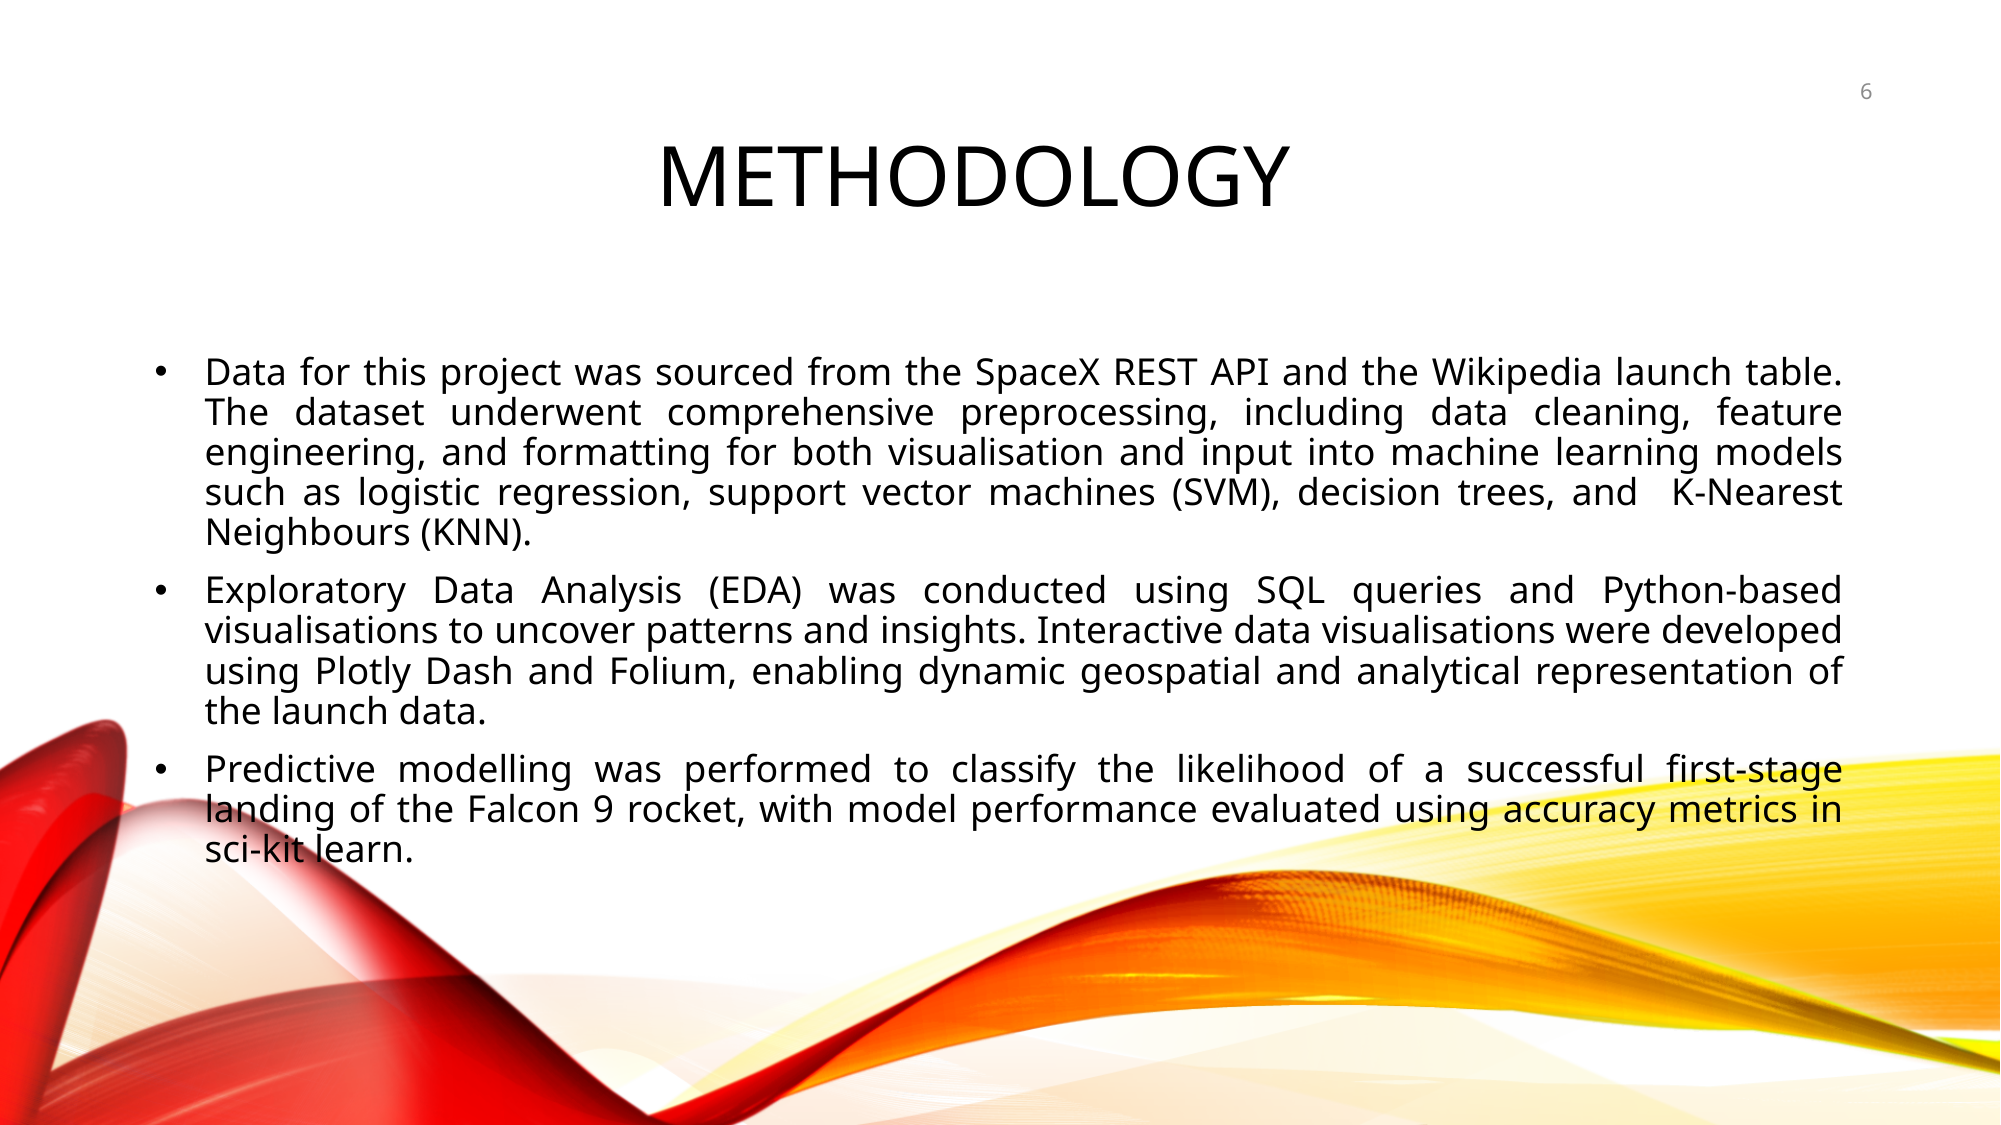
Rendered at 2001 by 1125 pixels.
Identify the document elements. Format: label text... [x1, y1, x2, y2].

slide_number 6 [1781, 62, 1888, 123]
title Methodology [454, 45, 1493, 232]
picture [0, 717, 2000, 1125]
list Data for this project was sourced from the SpaceX REST API and the Wikipedia launch table. The dataset underwent comprehensive preprocessing, including data cleaning, feature engineering, and formatting for both visualisation and input into machine learning models such as logistic regression, support vector machines (SVM), decision trees, and K-Nearest Neighbours (KNN). Exploratory Data Analysis (EDA) was conducted using SQL queries and Python-based visualisations to uncover patterns and insights. Interactive data visualisations were developed using Plotly Dash and Folium, enabling dynamic geospatial and analytical representation of the launch data. Predictive modelling was performed to classify the likelihood of a successful first-stage landing of the Falcon 9 rocket, with model performance evaluated using accuracy metrics in sci-kit learn. [139, 345, 1861, 881]
